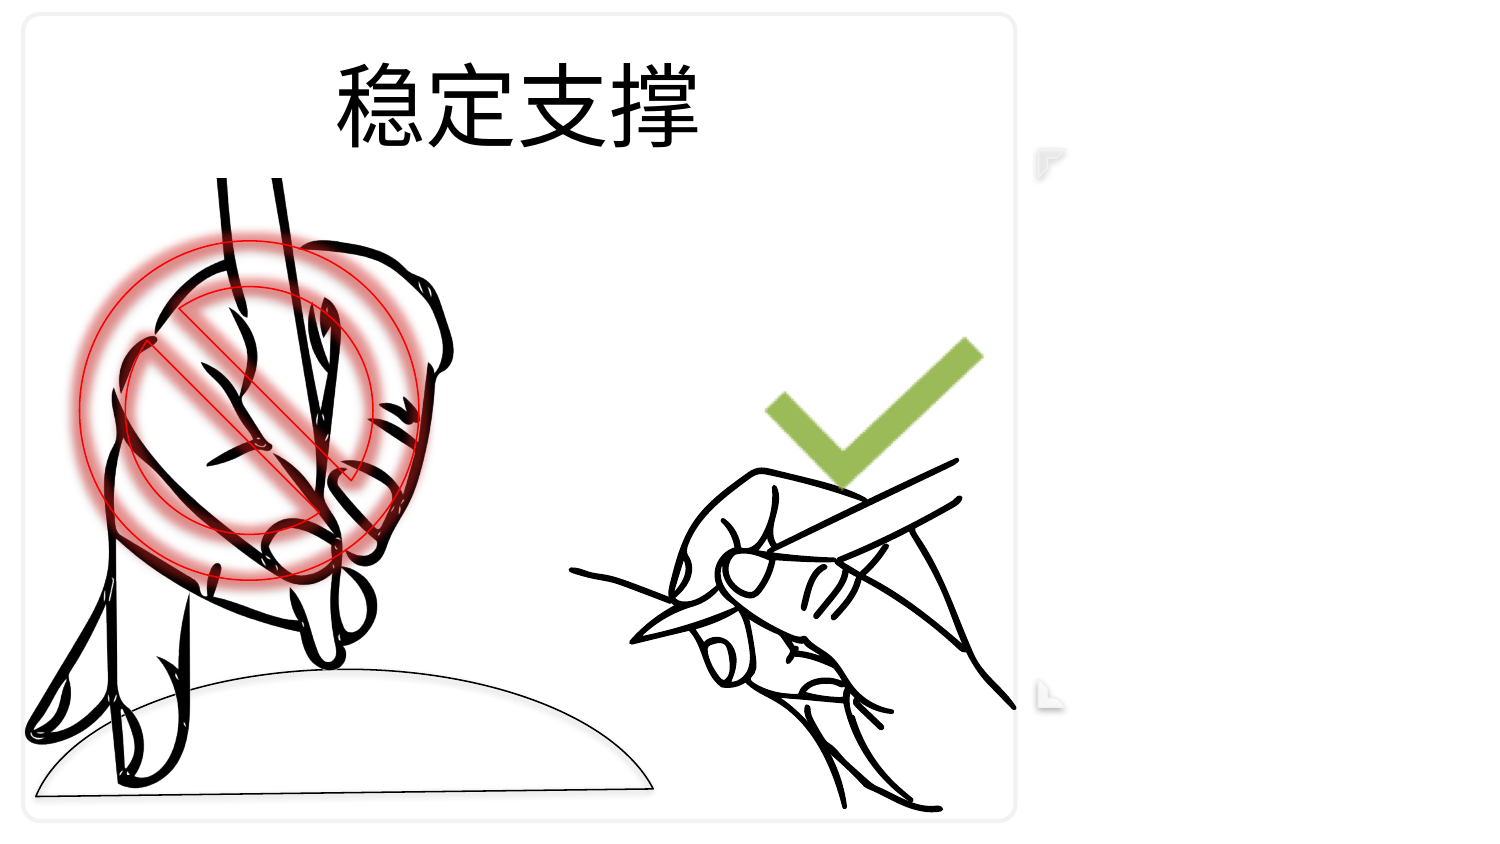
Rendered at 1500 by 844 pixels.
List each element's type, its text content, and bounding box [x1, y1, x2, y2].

text_box [457, 678, 565, 793]
picture [760, 298, 988, 527]
title 稳定支撑 [47, 33, 988, 175]
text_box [570, 459, 1015, 811]
picture [23, 178, 454, 796]
